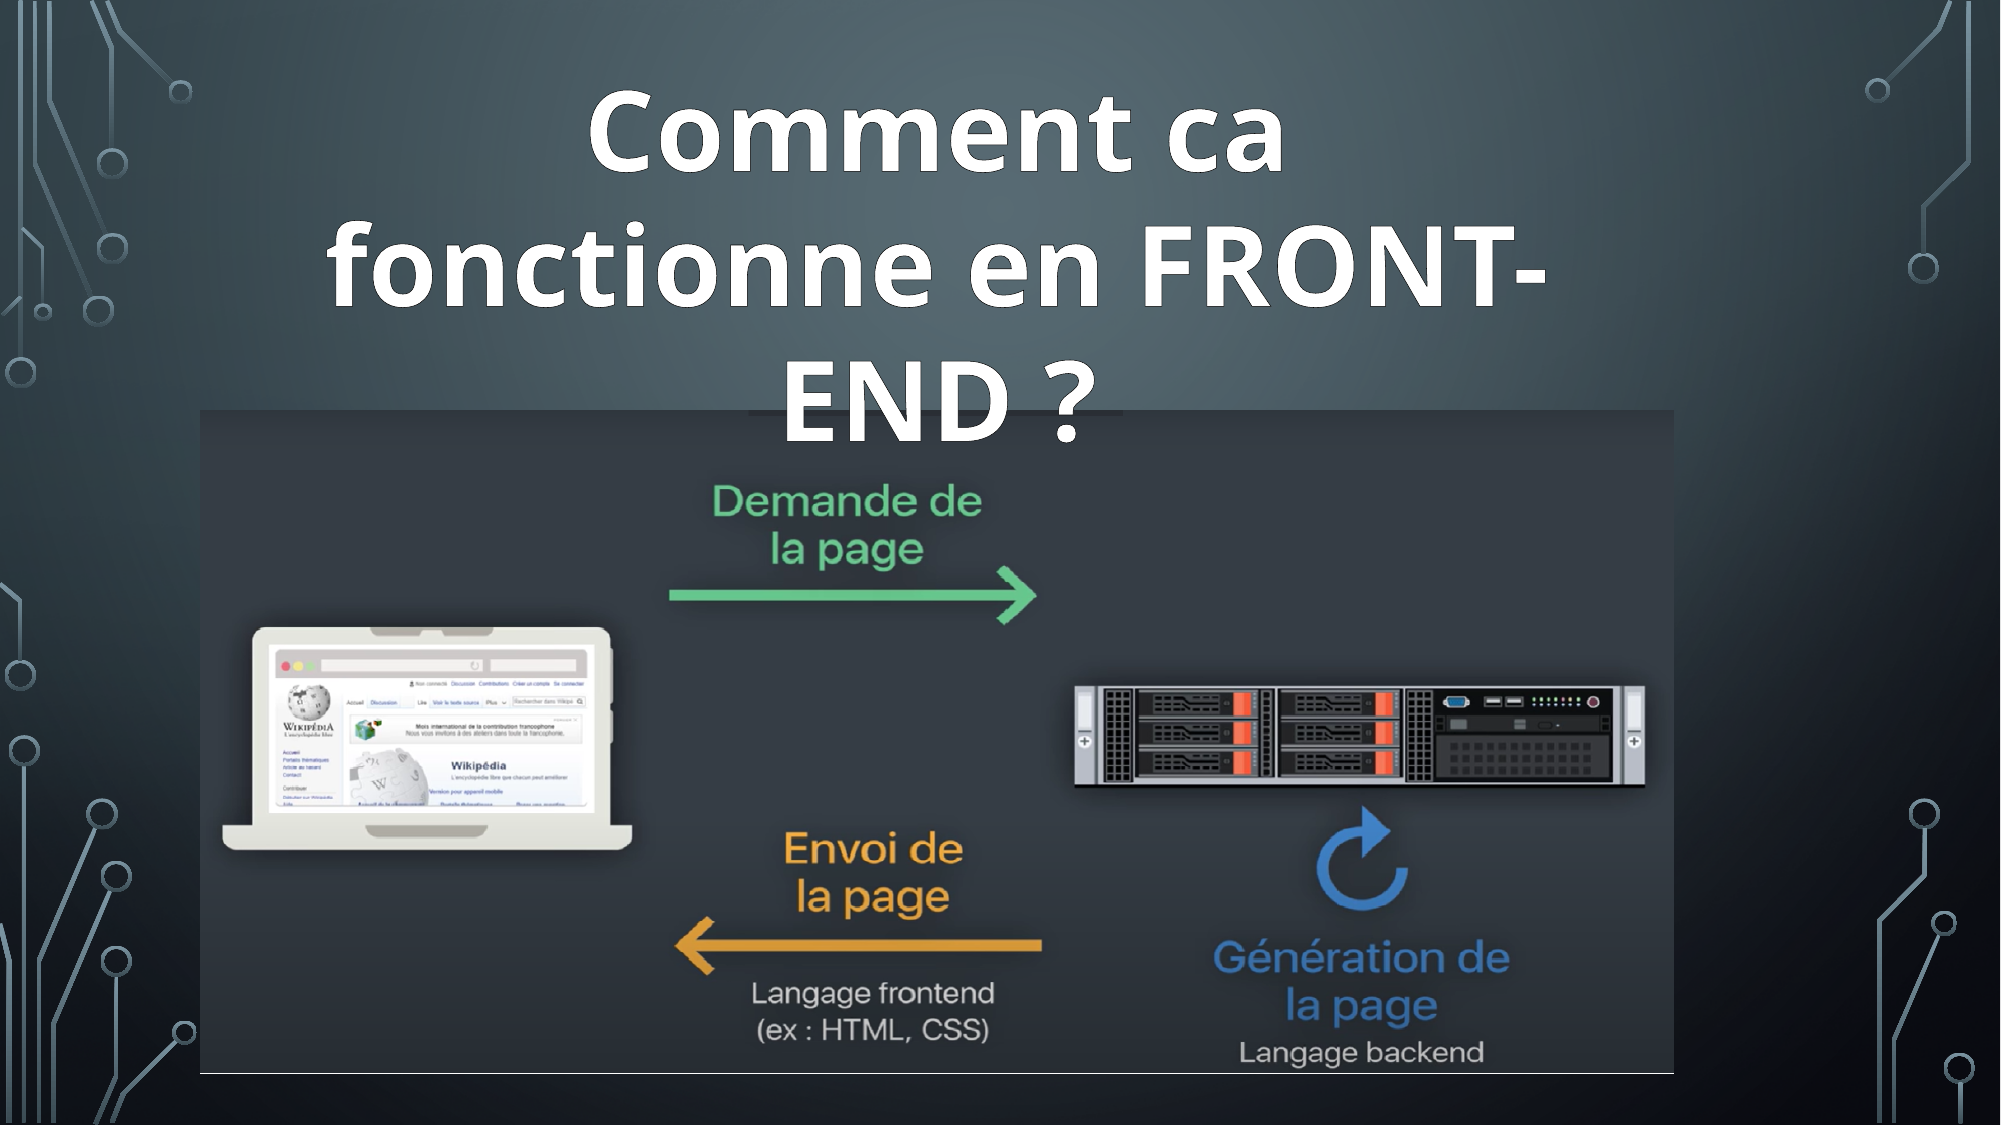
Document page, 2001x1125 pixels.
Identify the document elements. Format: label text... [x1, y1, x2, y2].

text_box Comment ca fonctionne en FRONT-END ? [278, 51, 1596, 410]
picture [199, 410, 1675, 1074]
